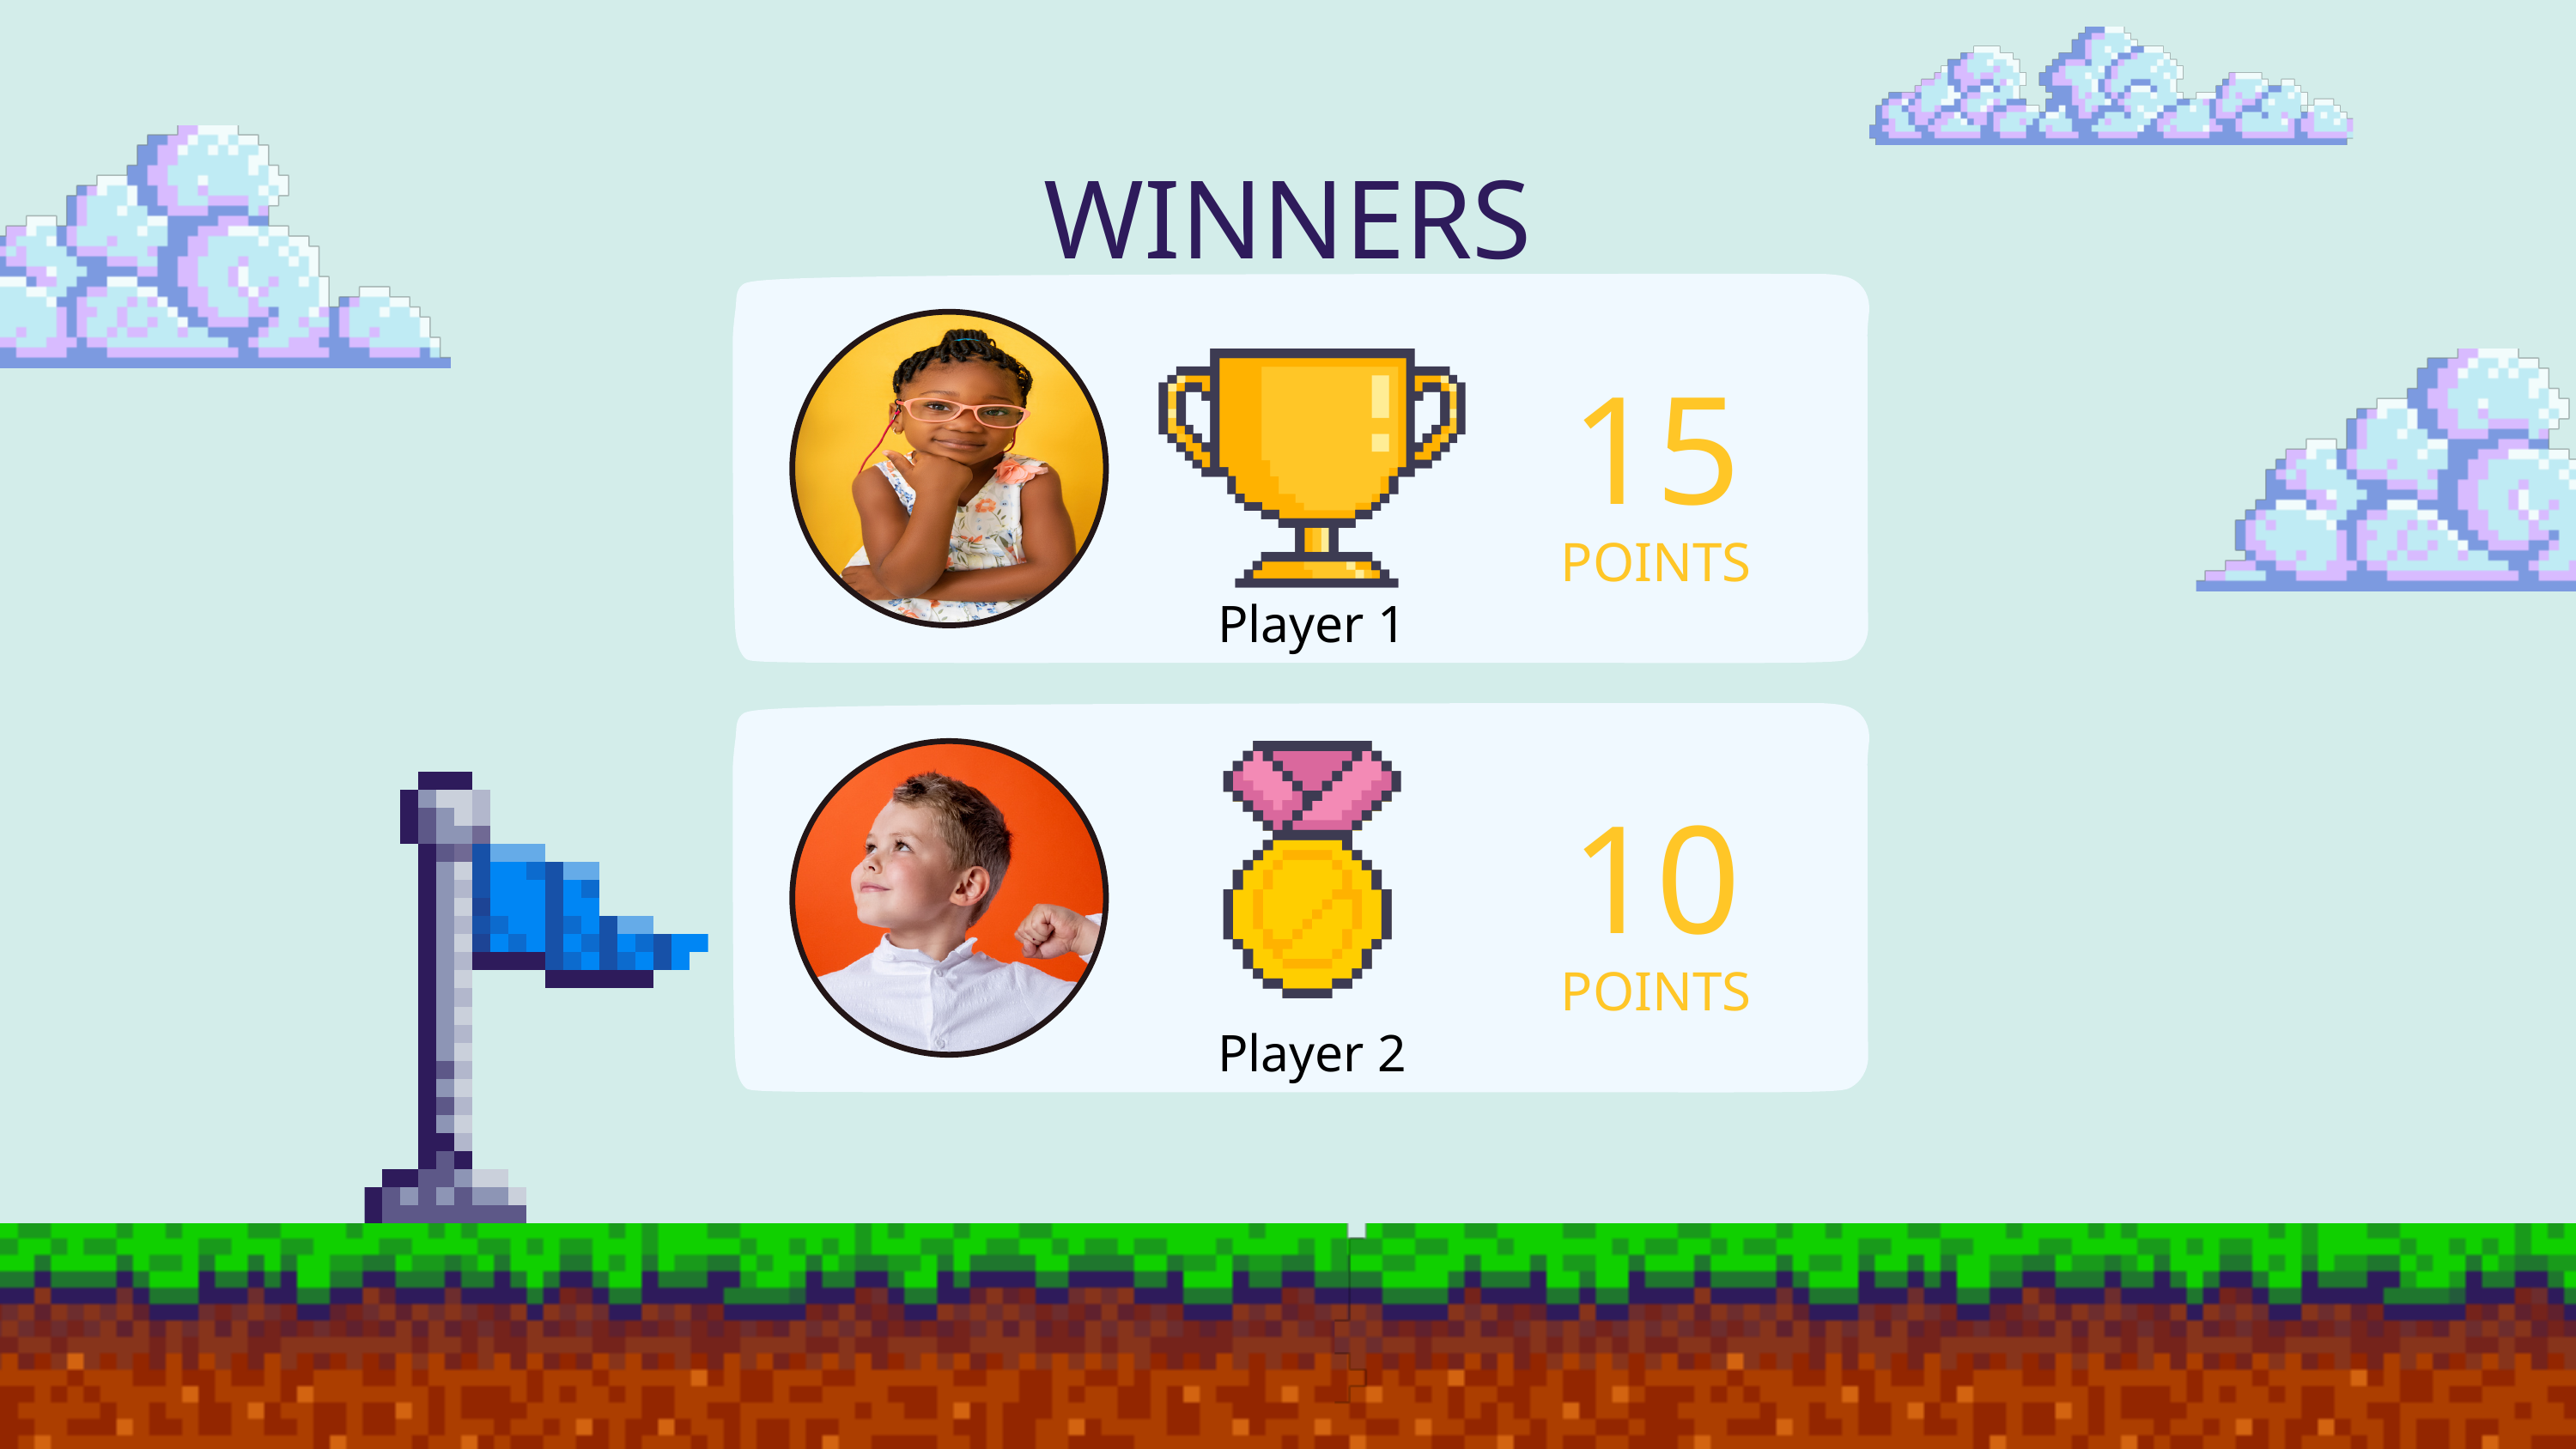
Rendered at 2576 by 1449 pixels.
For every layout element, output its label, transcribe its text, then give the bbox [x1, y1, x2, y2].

text_box [1869, 27, 2354, 145]
text_box [0, 1223, 1334, 1449]
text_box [732, 702, 1870, 1093]
text_box [1334, 1223, 2576, 1449]
text_box [2196, 349, 2576, 591]
text_box [0, 125, 451, 368]
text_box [785, 305, 1114, 632]
text_box WINNERS [669, 129, 1907, 281]
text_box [732, 273, 1870, 664]
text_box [785, 734, 1114, 1061]
text_box [364, 772, 708, 1223]
